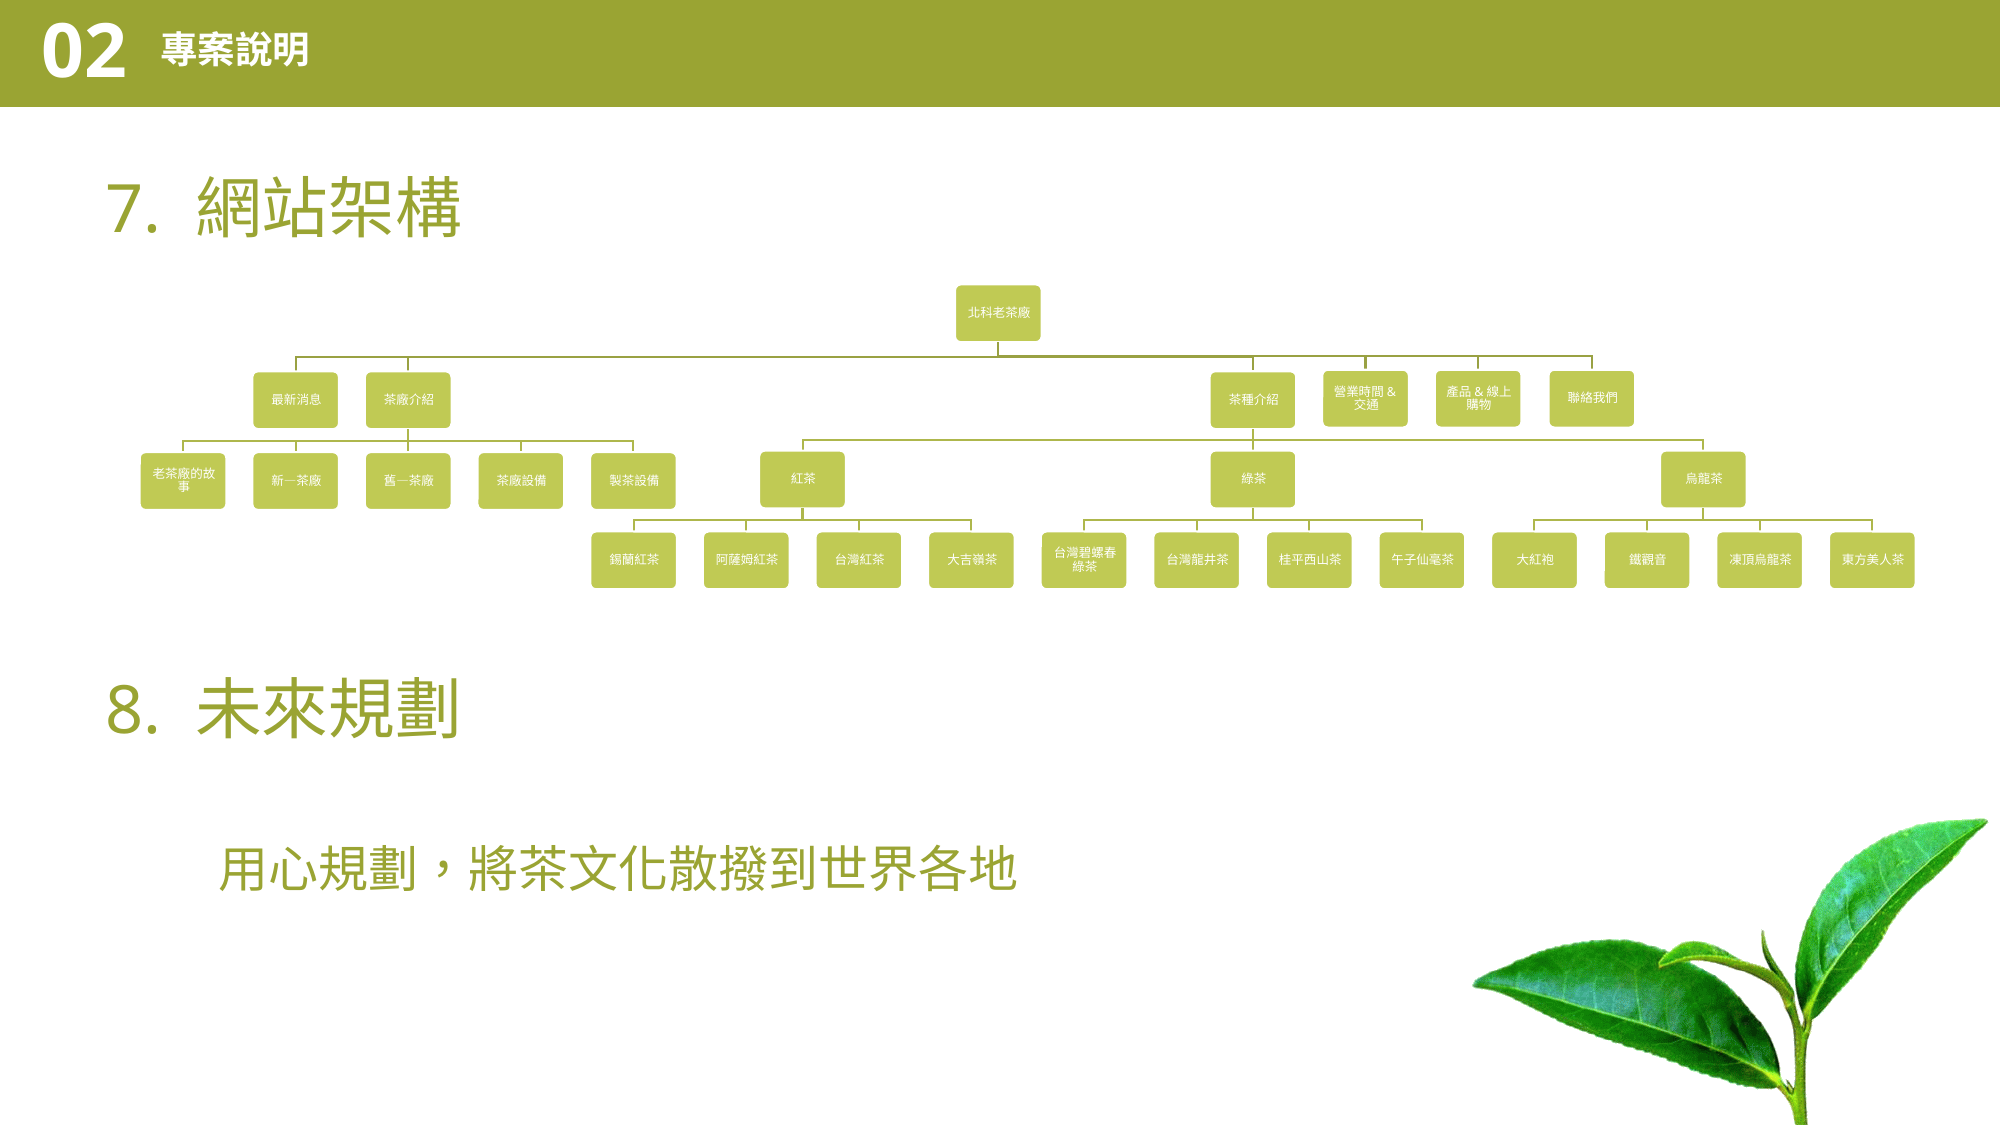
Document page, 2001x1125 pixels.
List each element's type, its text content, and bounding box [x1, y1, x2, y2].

picture [1467, 816, 1991, 1125]
text_box 用心規劃，將茶文化散撥到世界各地 [203, 877, 1441, 906]
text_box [26, 1, 1917, 877]
